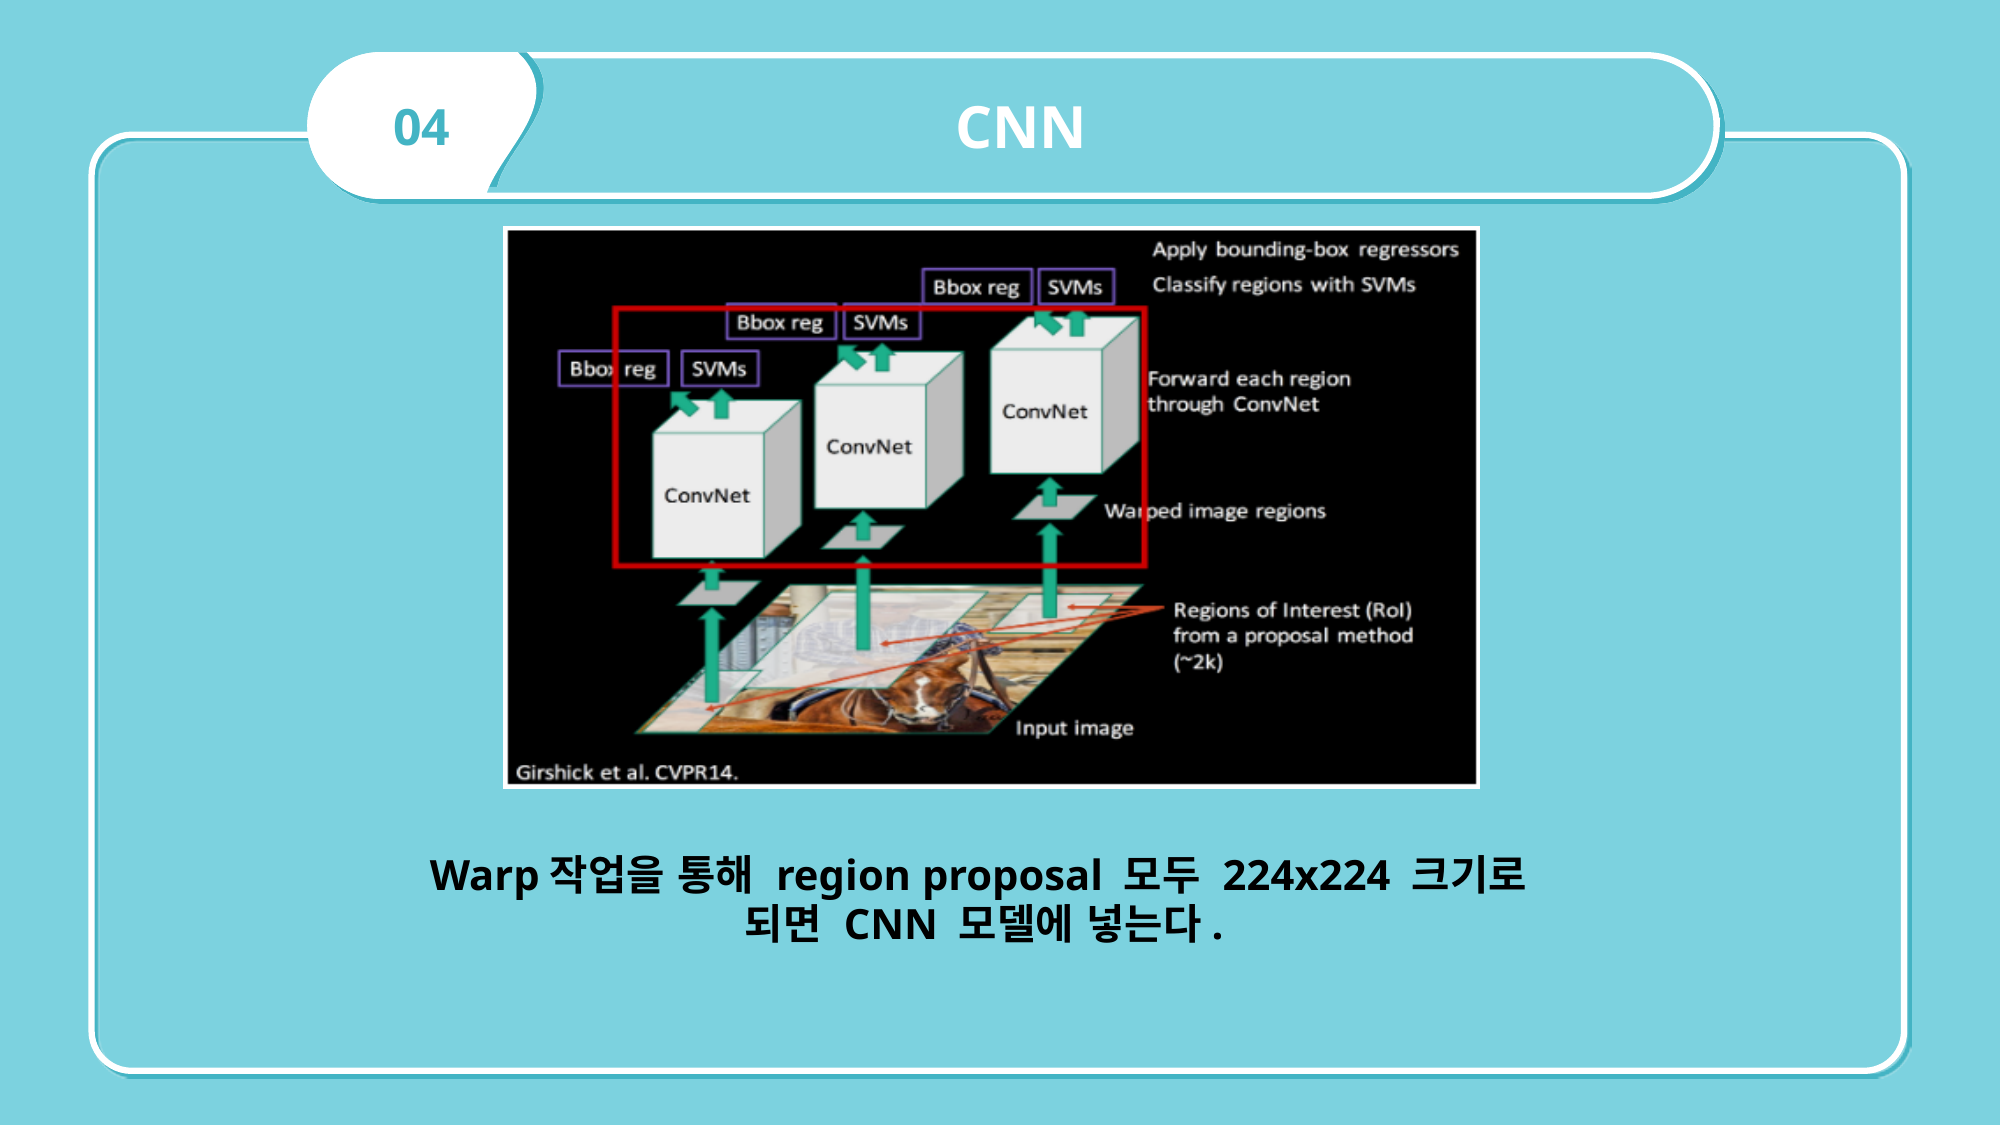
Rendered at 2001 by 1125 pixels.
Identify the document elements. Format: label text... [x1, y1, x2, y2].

text_box [90, 133, 1906, 1072]
text_box Warp작업을 통해 region proposal 모두 224x224 크기로 되면 CNN 모델에 넣는다. [326, 840, 1643, 956]
text_box 04 [309, 54, 535, 197]
text_box CNN [484, 54, 1718, 197]
picture [503, 226, 1480, 789]
